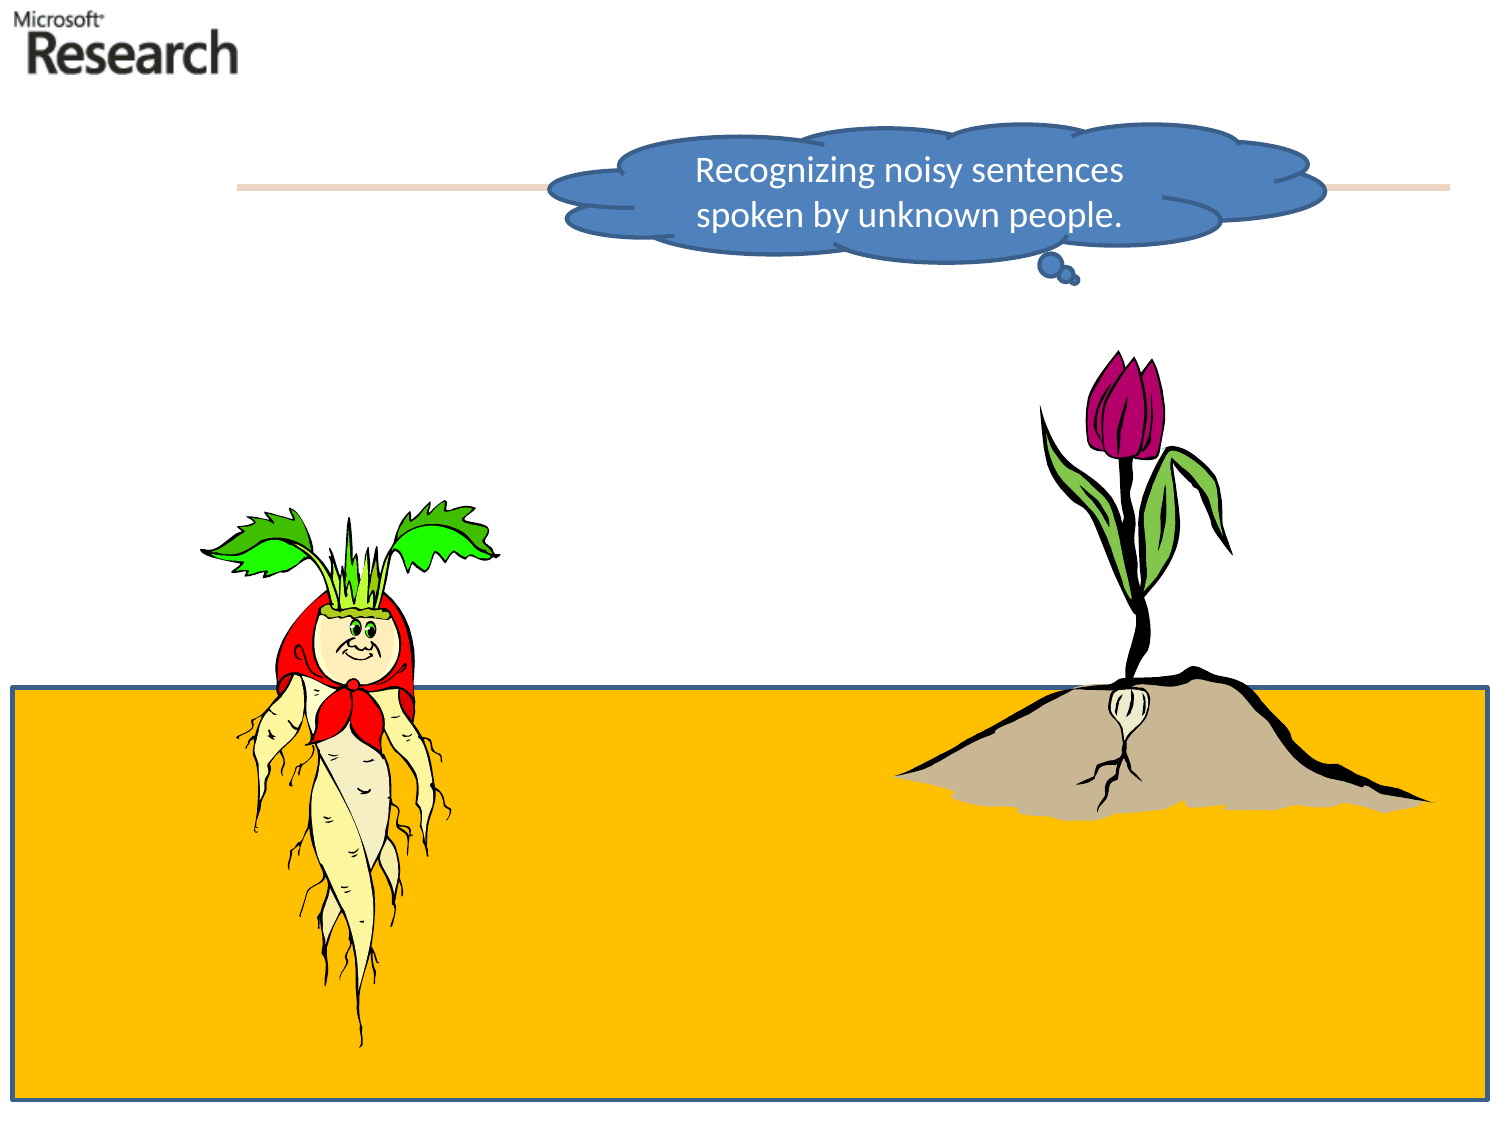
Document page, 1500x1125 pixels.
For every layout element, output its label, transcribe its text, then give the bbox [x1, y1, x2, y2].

picture [199, 499, 504, 1049]
picture [887, 349, 1442, 824]
picture [14, 10, 238, 75]
text_box Recognizing noisy sentences spoken by unknown people. [547, 122, 1328, 286]
text_box [10, 685, 1490, 1102]
